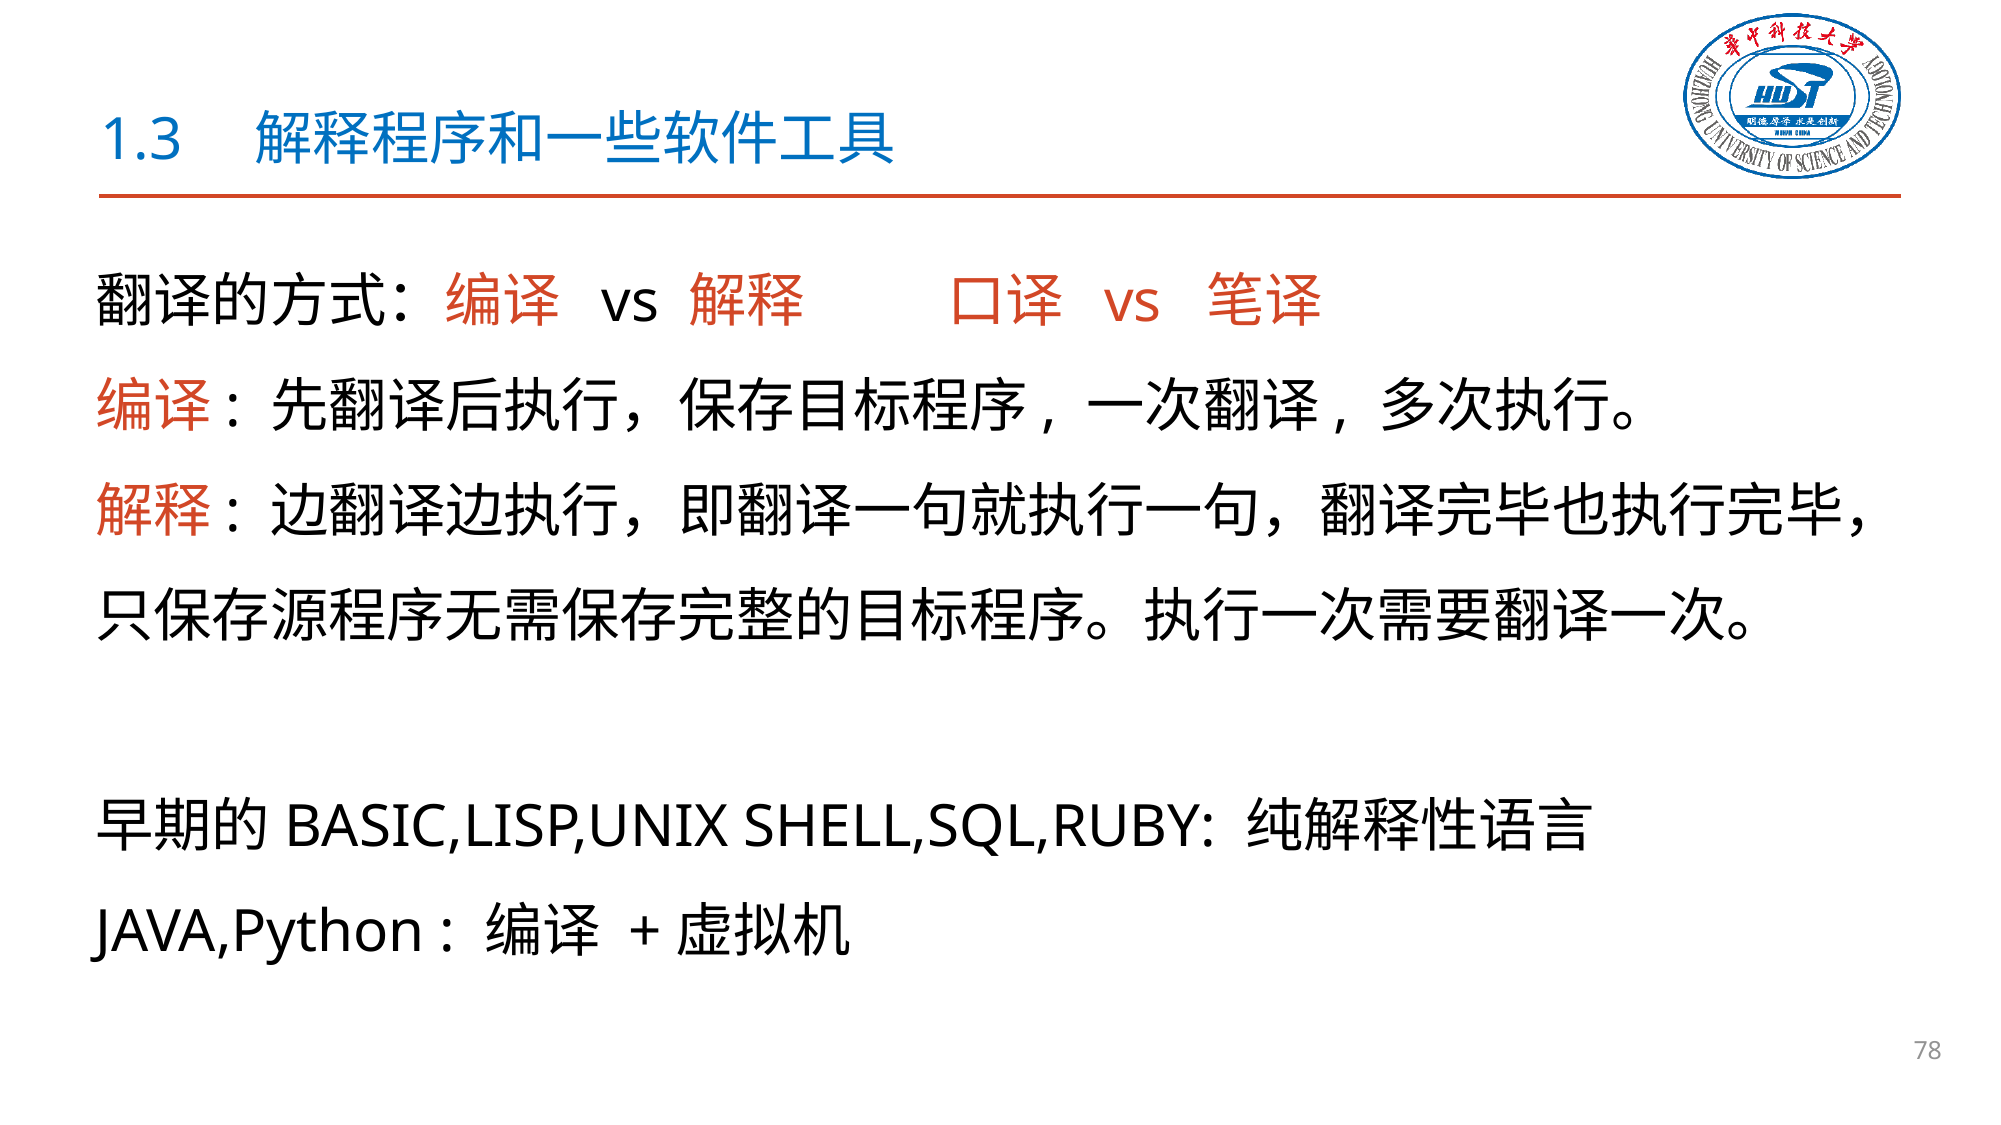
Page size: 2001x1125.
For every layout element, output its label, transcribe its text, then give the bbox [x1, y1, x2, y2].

title 1.3 解释程序和一些软件工具 [85, 73, 1214, 179]
text_box 翻译的方式：编译 vs 解释 口译 vs 笔译 编译: 先翻译后执行，保存目标程序, 一次翻译, 多次执行。 解释: 边翻译边执行，即翻译一句就执行一句，翻译完毕也执行完毕，只保存源程序无需保存完整的目标程序。执行一次需要翻译一次。 早期的BASIC,LISP,UNIX SHELL,SQL,RUBY: 纯解释性语言 JAVA,Python : 编译 +虚拟机 [80, 220, 1920, 970]
slide_number 78 [1373, 1036, 1957, 1097]
picture [1683, 13, 1901, 179]
